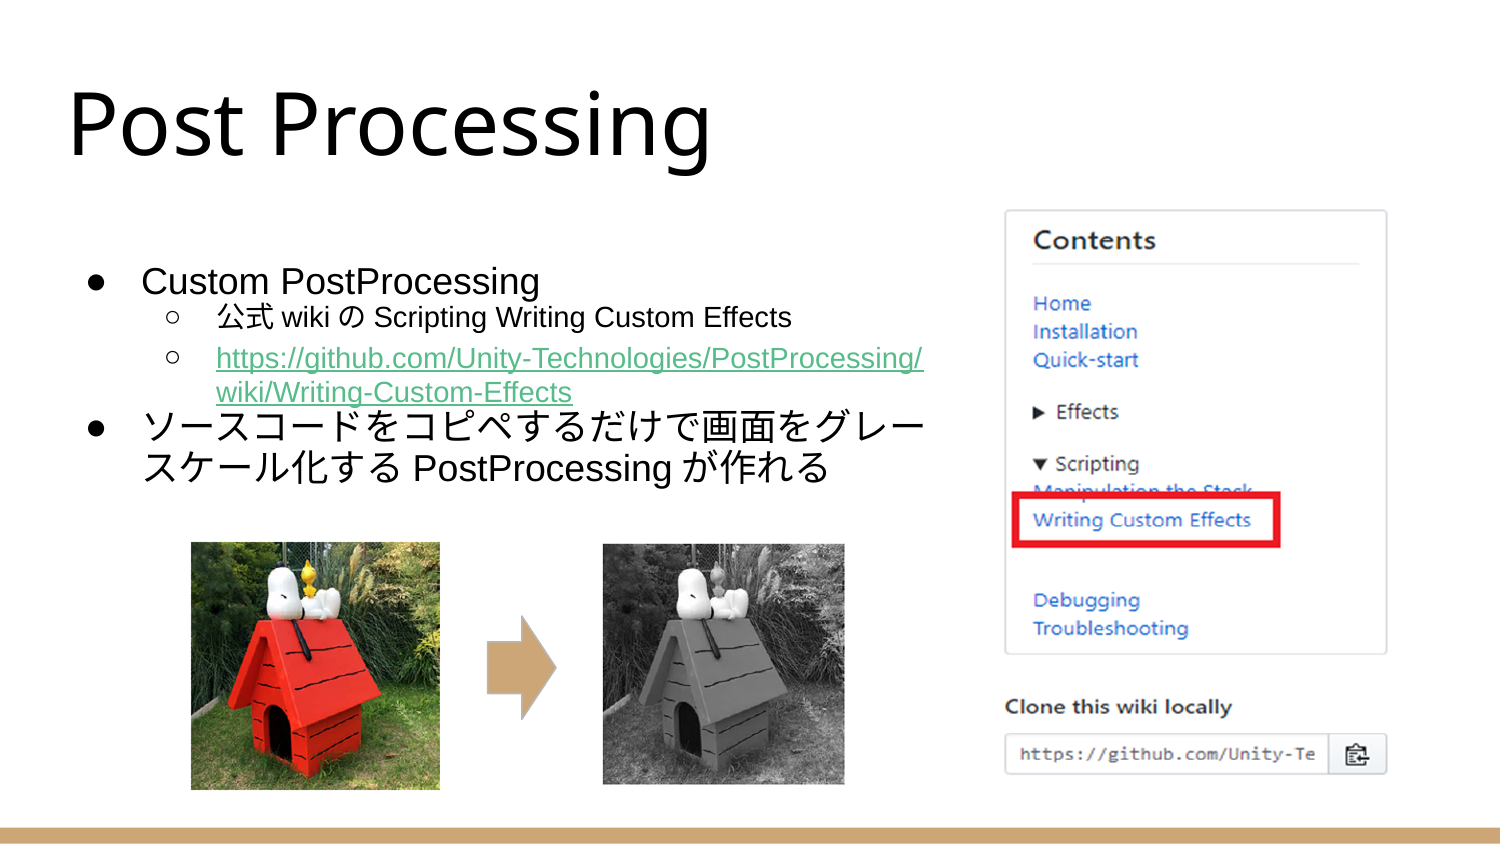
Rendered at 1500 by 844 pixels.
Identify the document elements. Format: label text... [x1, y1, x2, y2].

text_box [487, 616, 557, 720]
list Custom PostProcessing 公式wikiのScripting Writing Custom Effects https://github.com/Unity-Technologies/PostProcessing/wiki/Writing-Custom-Effects ソースコードをコピペするだけで画面をグレースケール化するPostProcessingが作れる [51, 235, 956, 786]
picture [966, 187, 1433, 787]
title Post Processing [51, 51, 1449, 189]
picture [595, 538, 859, 797]
picture [185, 540, 449, 795]
